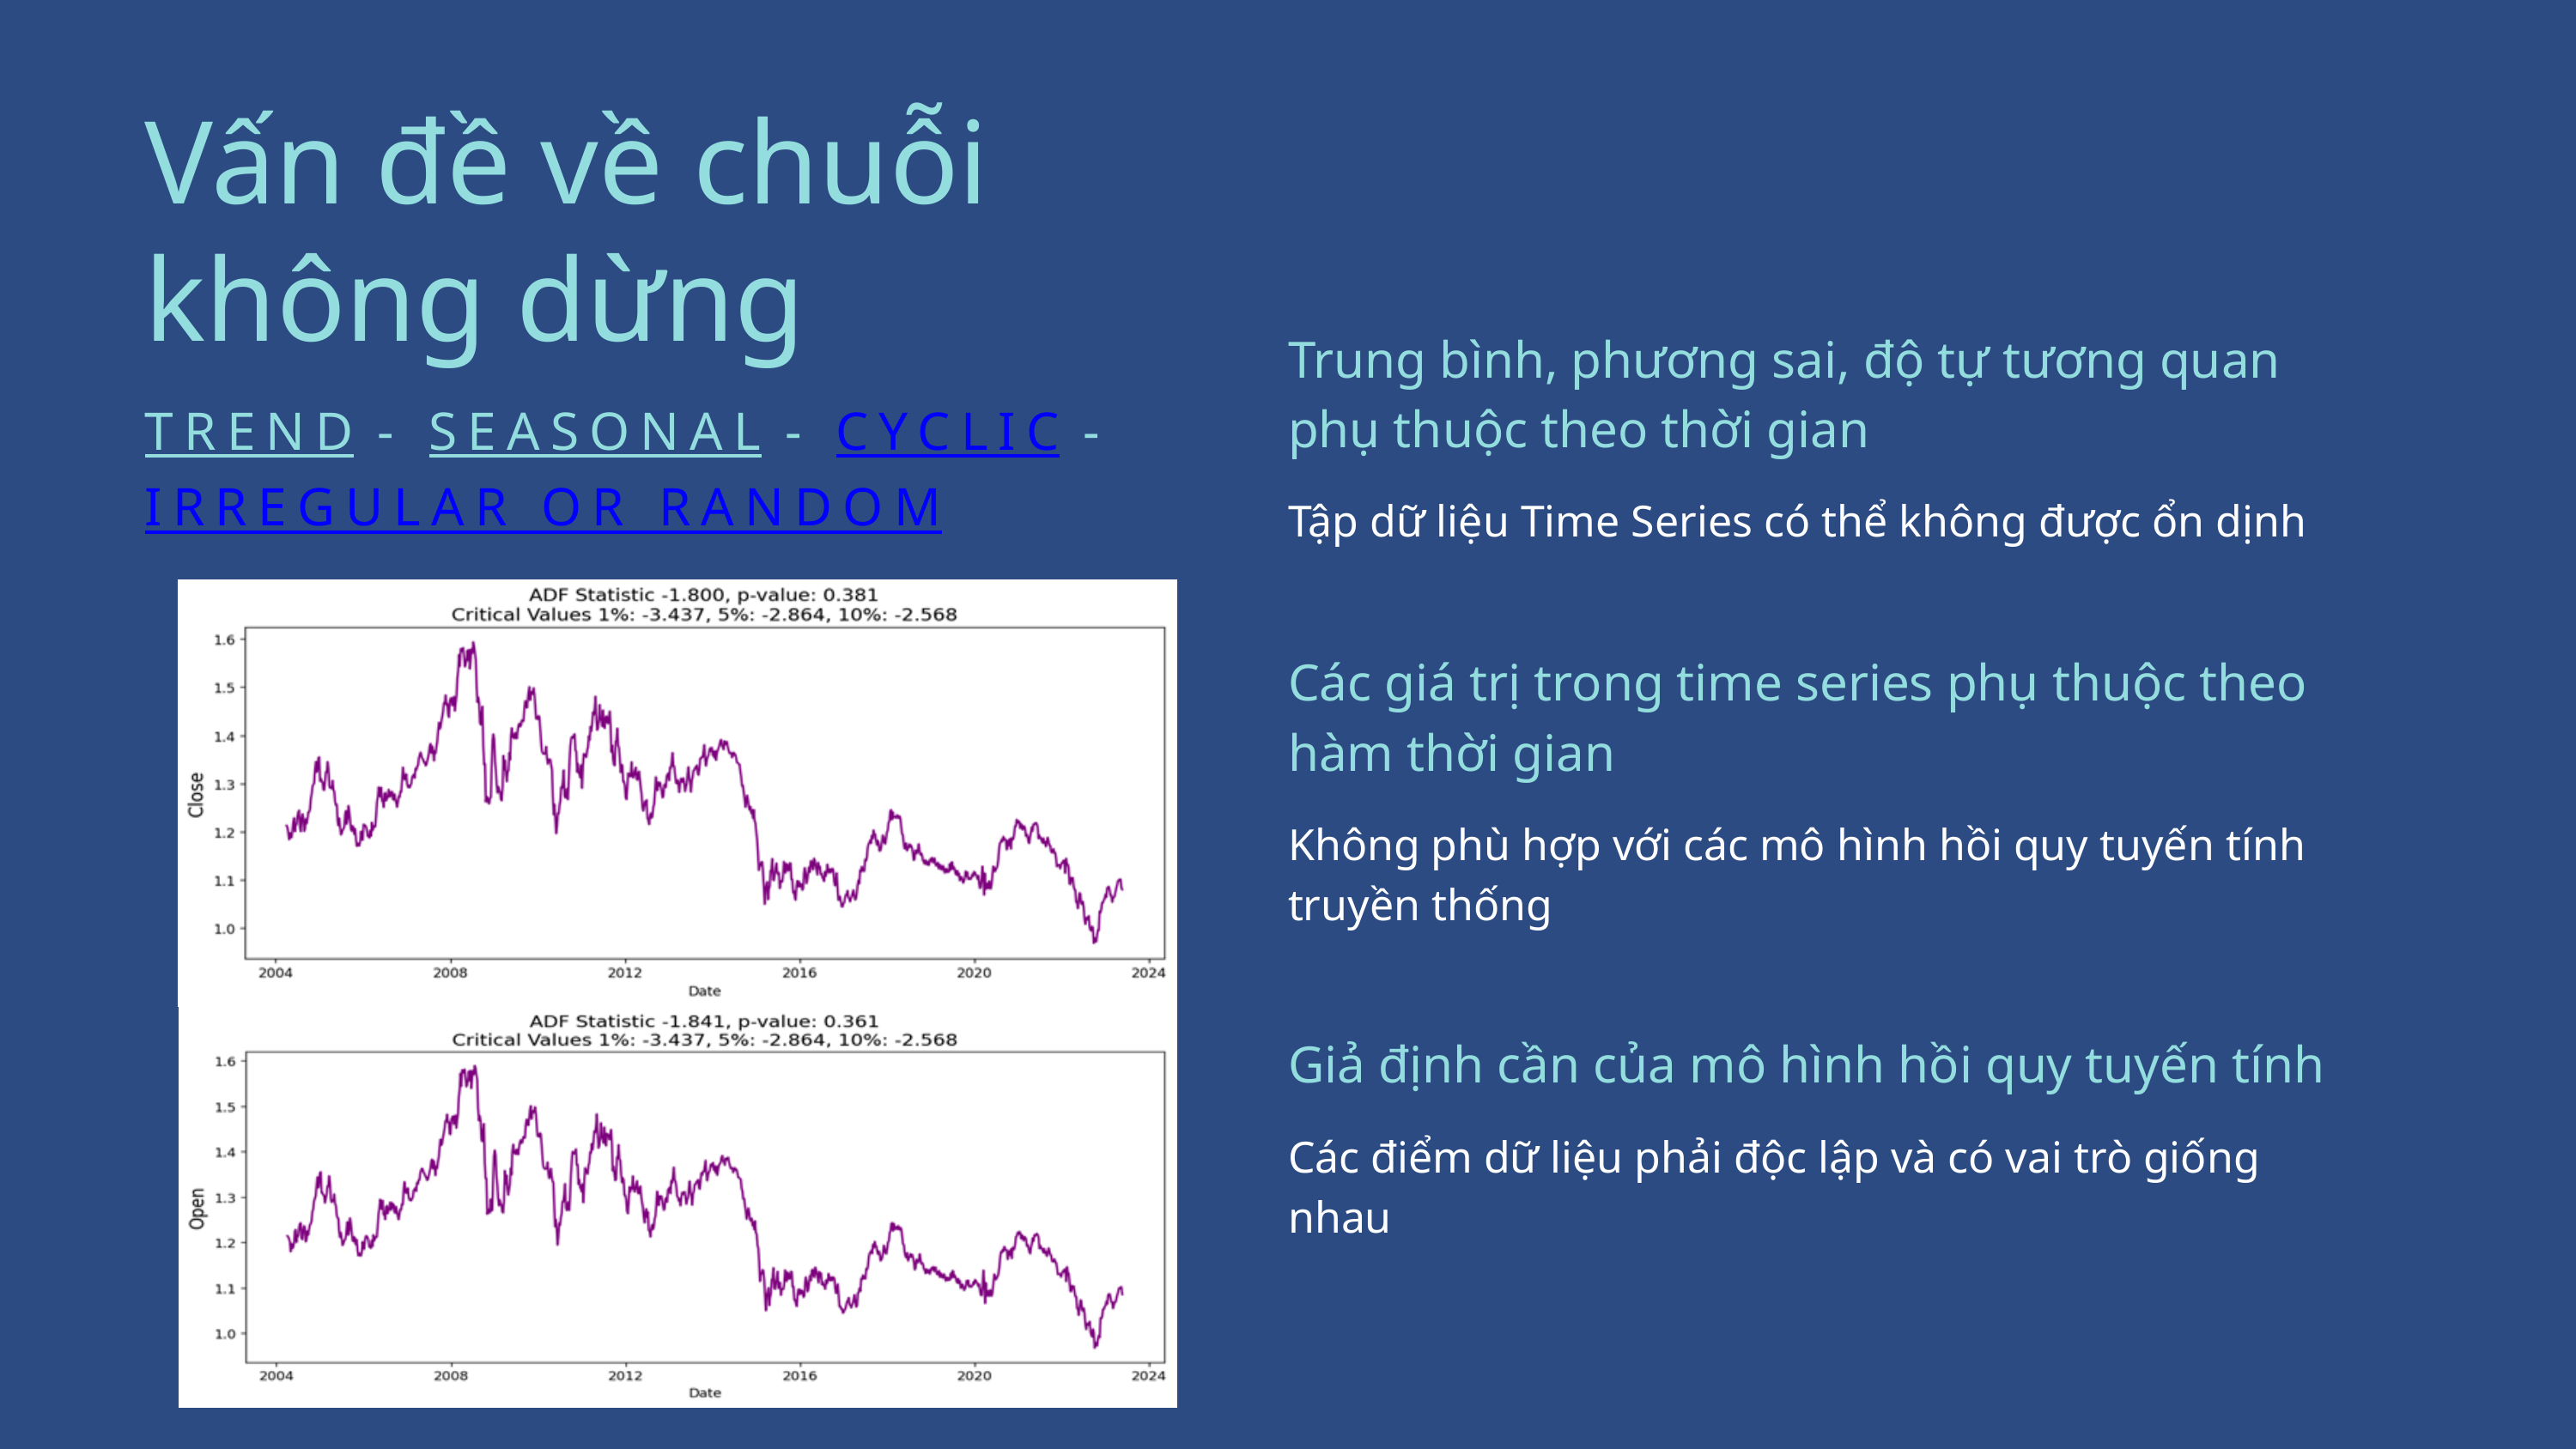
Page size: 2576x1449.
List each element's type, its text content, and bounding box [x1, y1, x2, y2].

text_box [1287, 646, 2375, 923]
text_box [1287, 323, 2375, 542]
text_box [1287, 1028, 2375, 1177]
text_box TREND - SEASONAL - CYCLIC - IRREGULAR OR RANDOM [144, 392, 1167, 545]
text_box Vấn đề về chuỗi không dừng [144, 89, 1143, 365]
picture [177, 579, 1178, 1408]
